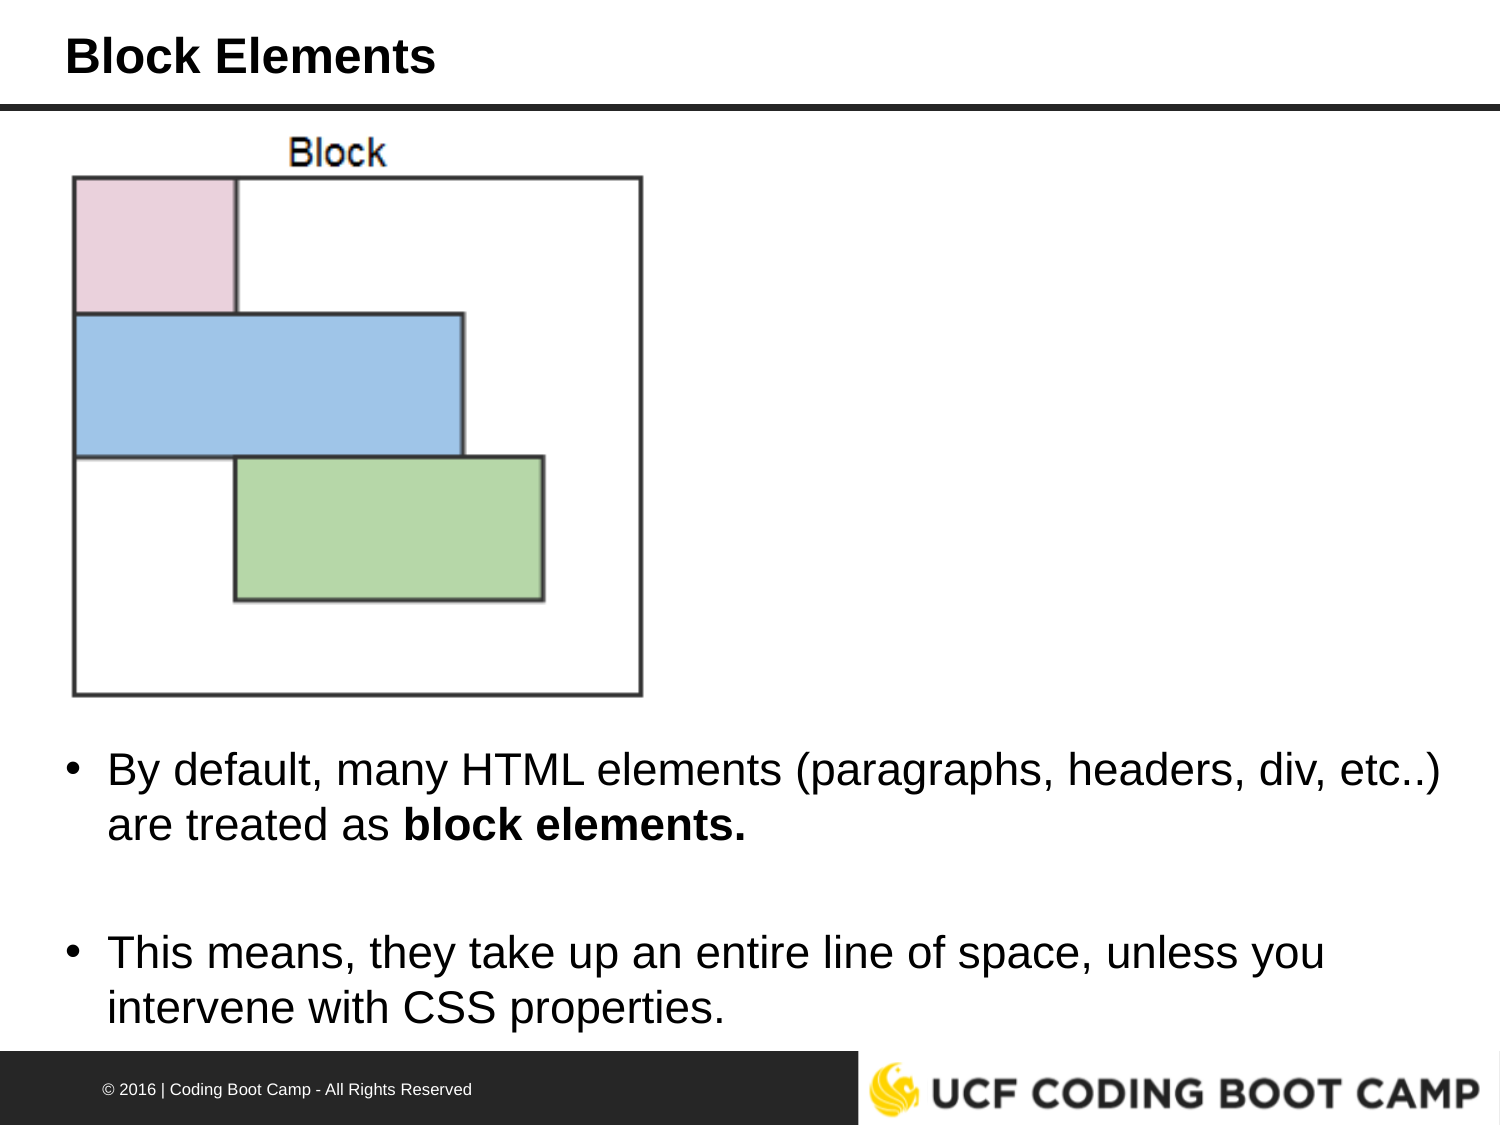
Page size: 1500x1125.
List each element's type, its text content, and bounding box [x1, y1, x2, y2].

picture [49, 115, 676, 732]
text_box By default, many HTML elements (paragraphs, headers, div, etc..) are treated as block elements. This means, they take up an entire line of space, unless you intervene with CSS properties. [49, 724, 1463, 1050]
text_box Block Elements [50, 16, 913, 91]
picture [858, 1051, 1500, 1125]
